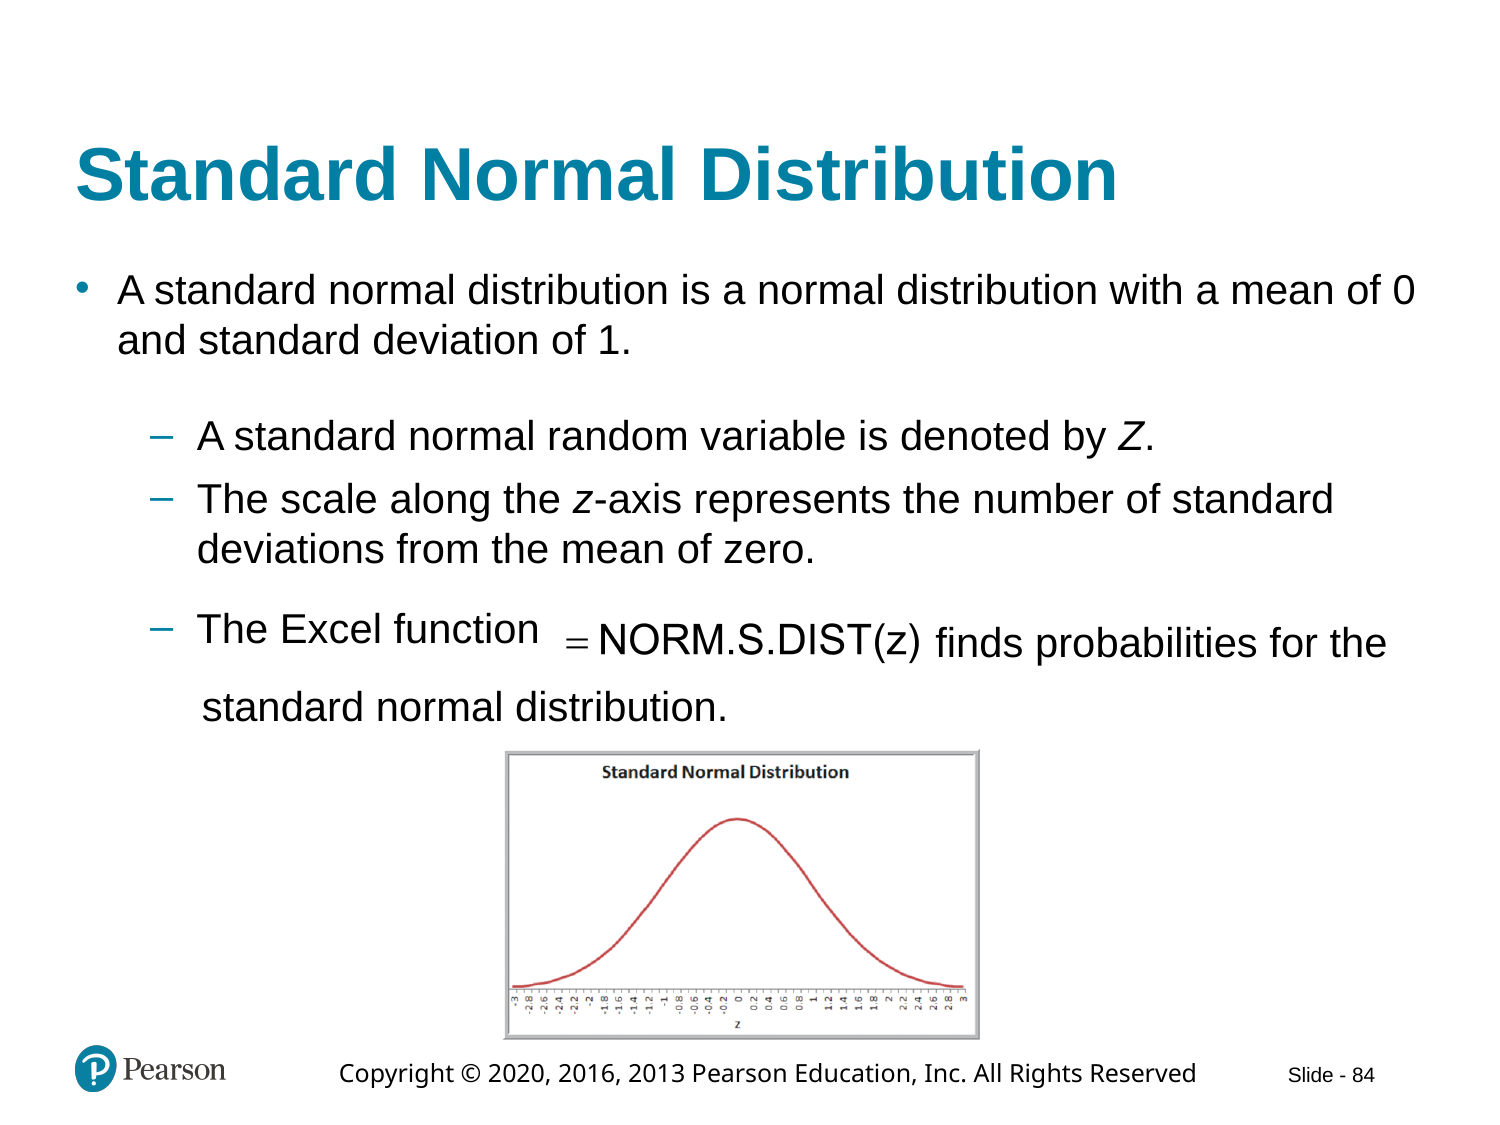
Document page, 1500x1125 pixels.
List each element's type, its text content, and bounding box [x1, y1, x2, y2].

picture [562, 618, 924, 670]
list standard normal distribution. [201, 679, 743, 735]
list A standard normal random variable is denoted by Z. The scale along the z-axis represents the number of standard deviations from the mean of zero. [75, 408, 1425, 588]
picture [75, 1078, 86, 1092]
picture [101, 1045, 226, 1092]
picture [83, 1054, 109, 1079]
list finds probabilities for the [935, 616, 1401, 668]
list A standard normal distribution is a normal distribution with a mean of 0 and standard deviation of 1. [75, 262, 1425, 398]
list The Excel function [75, 601, 550, 669]
title Standard Normal Distribution [75, 35, 1425, 216]
picture [75, 1045, 90, 1061]
picture [502, 748, 980, 1040]
